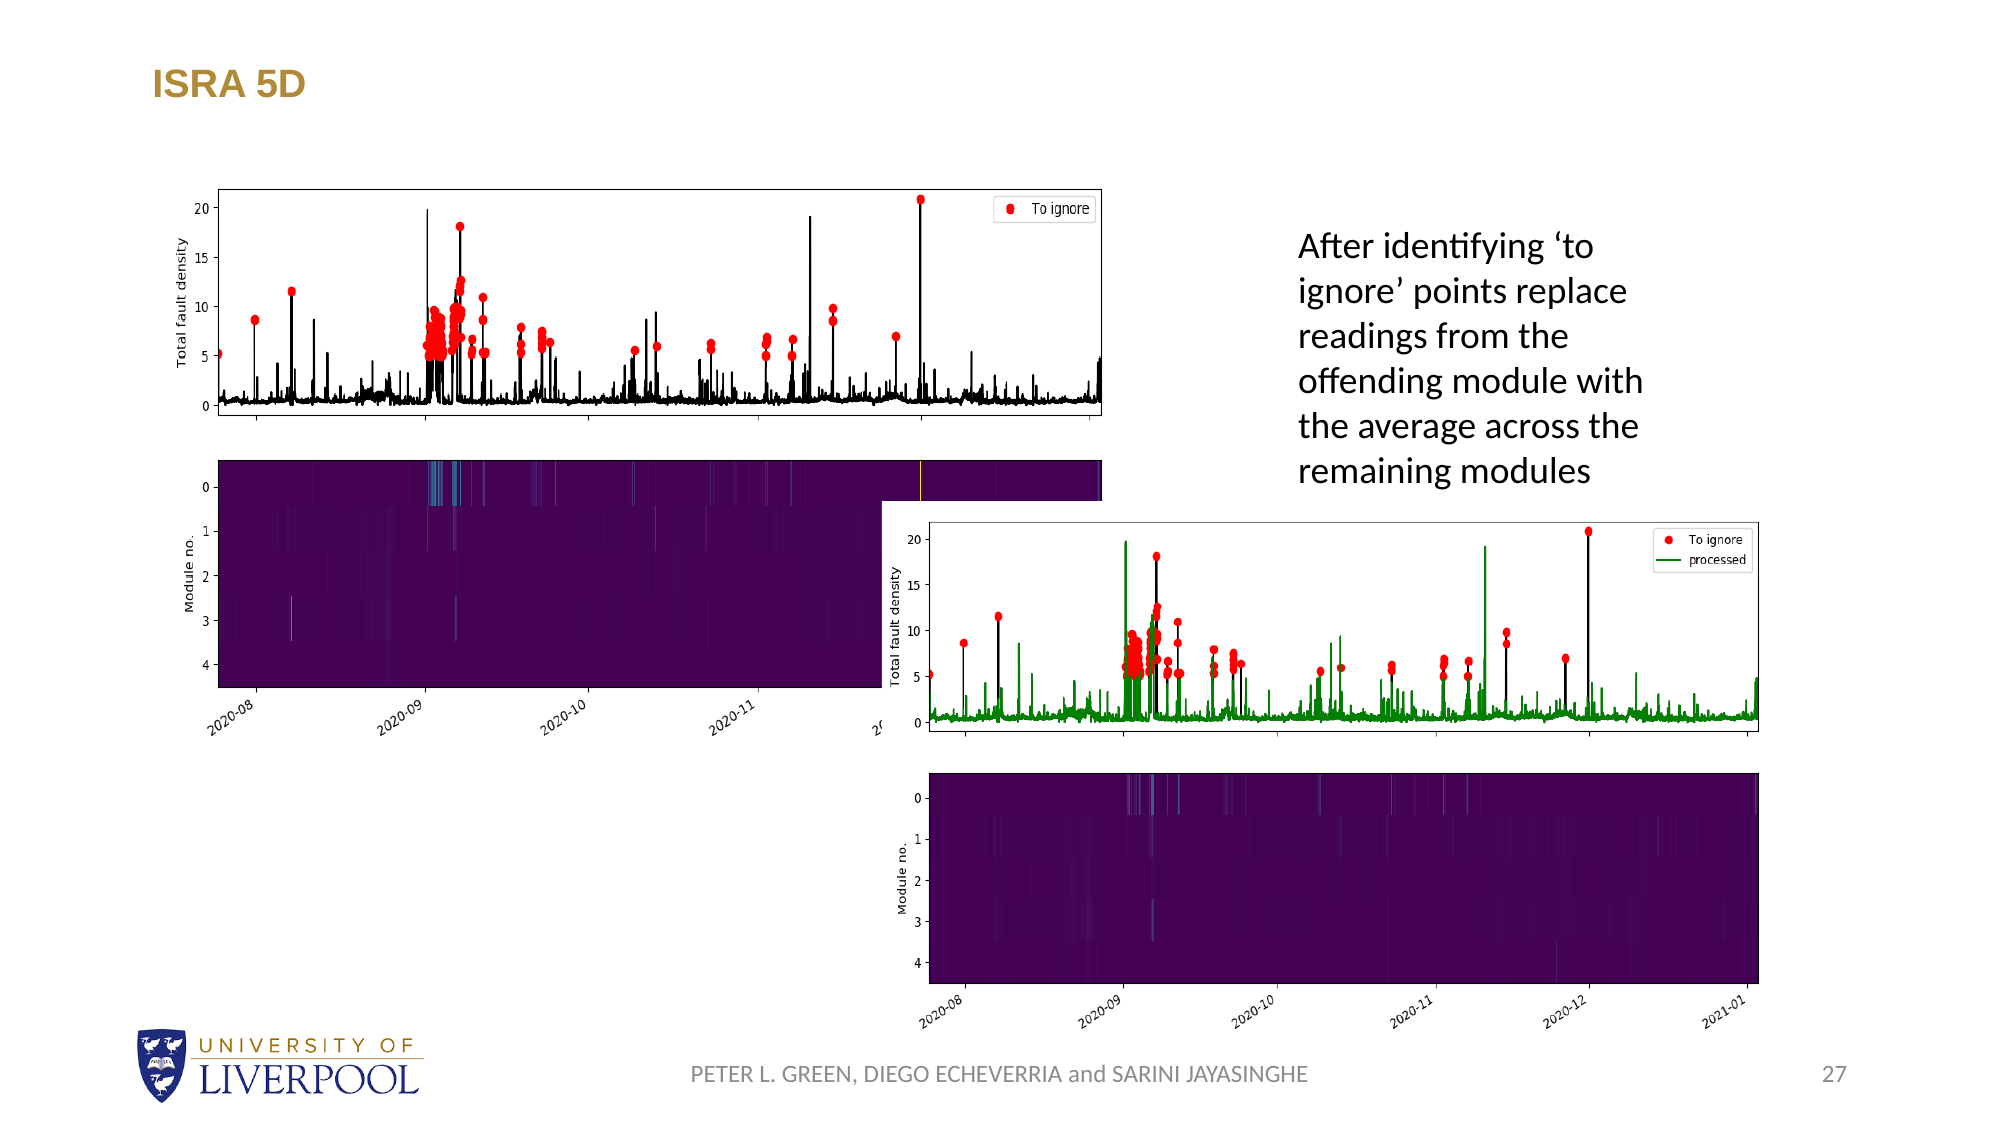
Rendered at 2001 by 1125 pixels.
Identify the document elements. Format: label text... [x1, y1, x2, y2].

picture [155, 169, 1790, 1050]
picture [137, 1029, 424, 1103]
title ISRA 5D [137, 55, 1863, 114]
slide_number 27 [1412, 1042, 1863, 1103]
text_box After identifying ‘to ignore’ points replace readings from the offending module with the average across the remaining modules [1283, 213, 1702, 498]
footer PETER L. GREEN, DIEGO ECHEVERRIA and SARINI JAYASINGHE [662, 1042, 1338, 1103]
